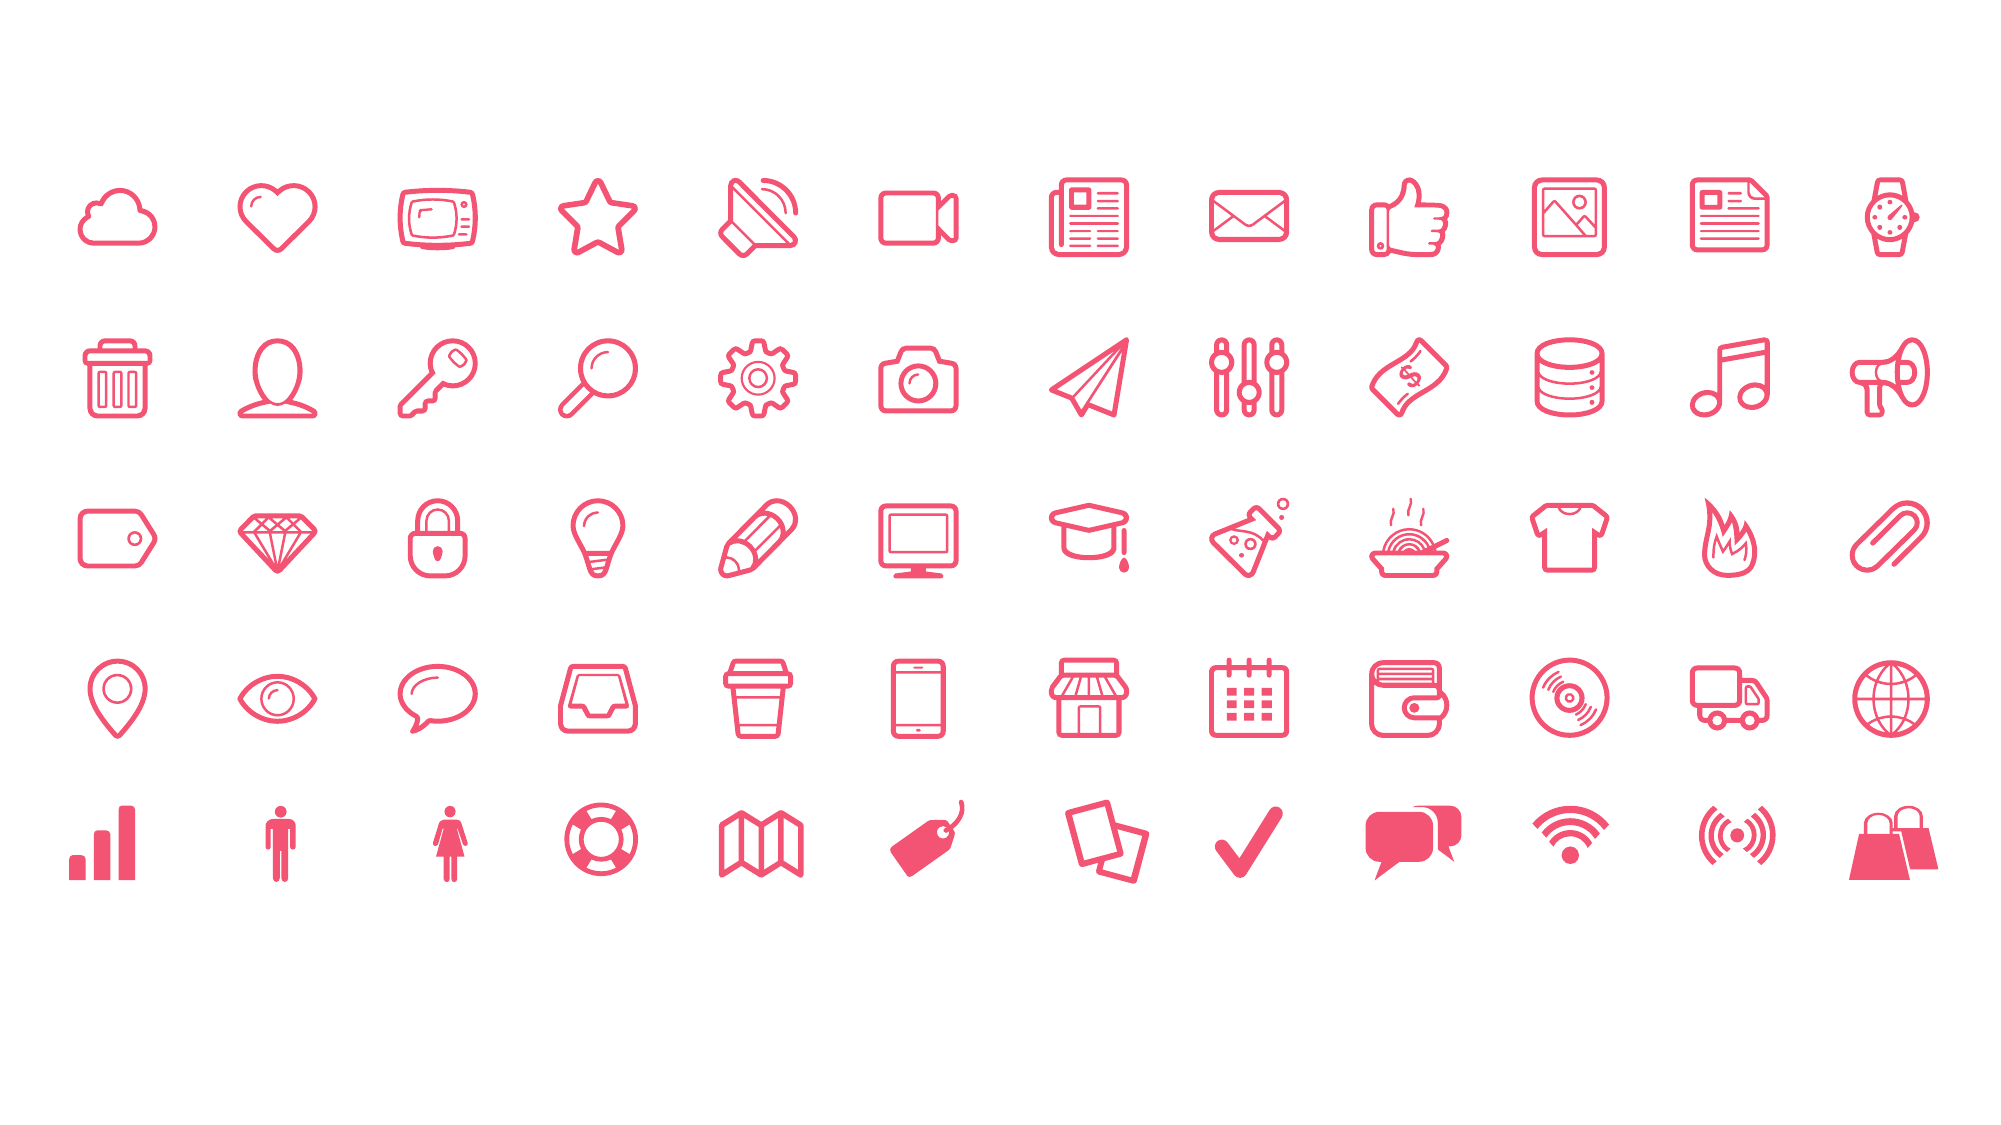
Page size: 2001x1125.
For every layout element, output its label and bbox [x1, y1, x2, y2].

text_box [69, 177, 1939, 885]
